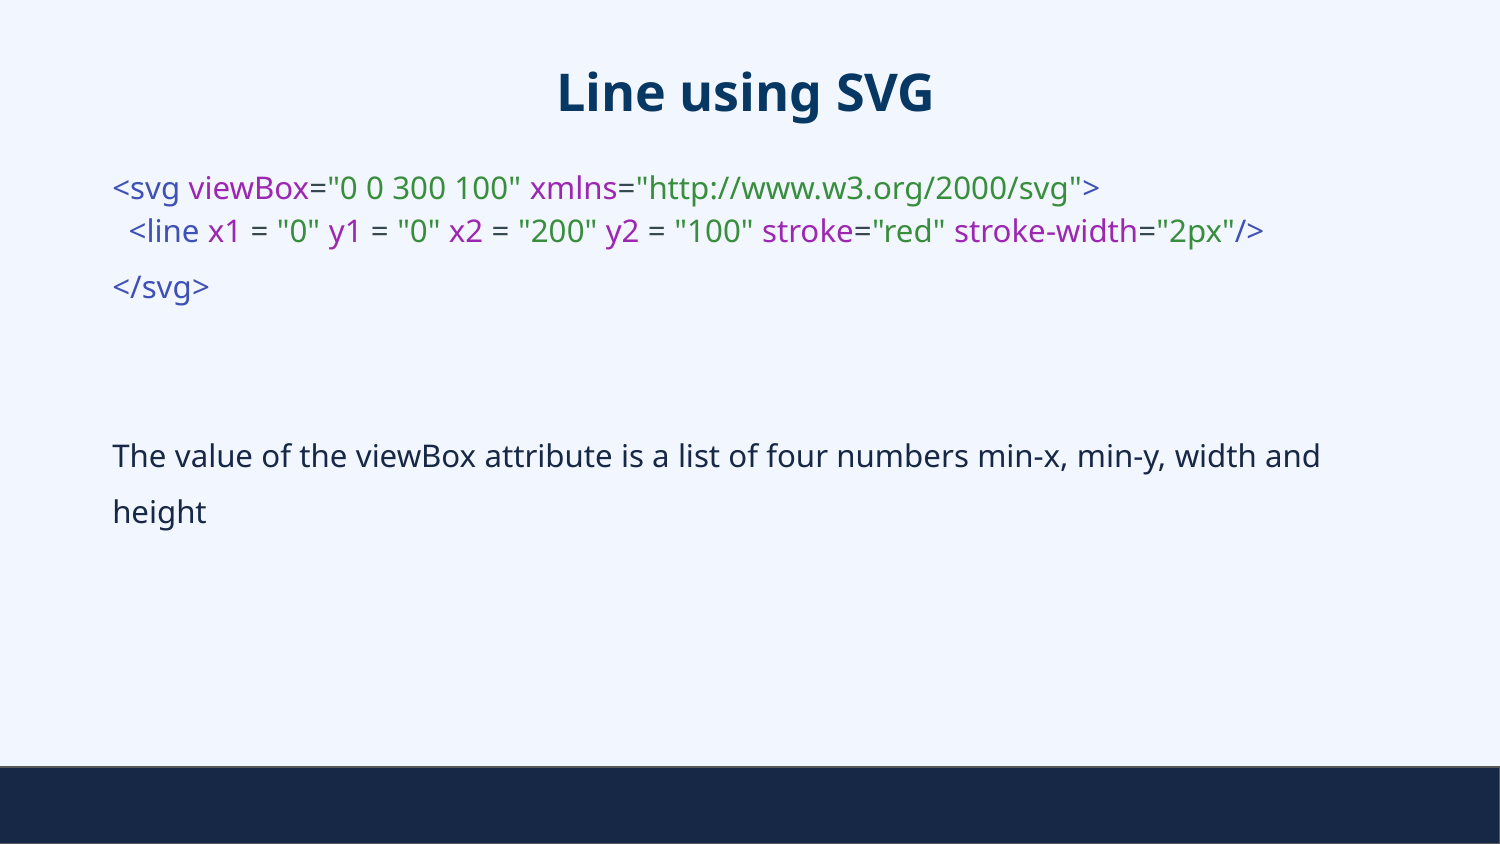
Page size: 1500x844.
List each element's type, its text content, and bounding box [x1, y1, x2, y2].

text_box <svg viewBox="0 0 300 100" xmlns="http://www.w3.org/2000/svg"> <line x1 = "0" y1 = "0" x2 = "200" y2 = "100" stroke="red" stroke-width="2px"/> </svg> The value of the viewBox attribute is a list of four numbers min-x, min-y, width and height [97, 147, 1397, 711]
title Line using SVG [29, 35, 1462, 148]
text_box [0, 767, 1500, 844]
